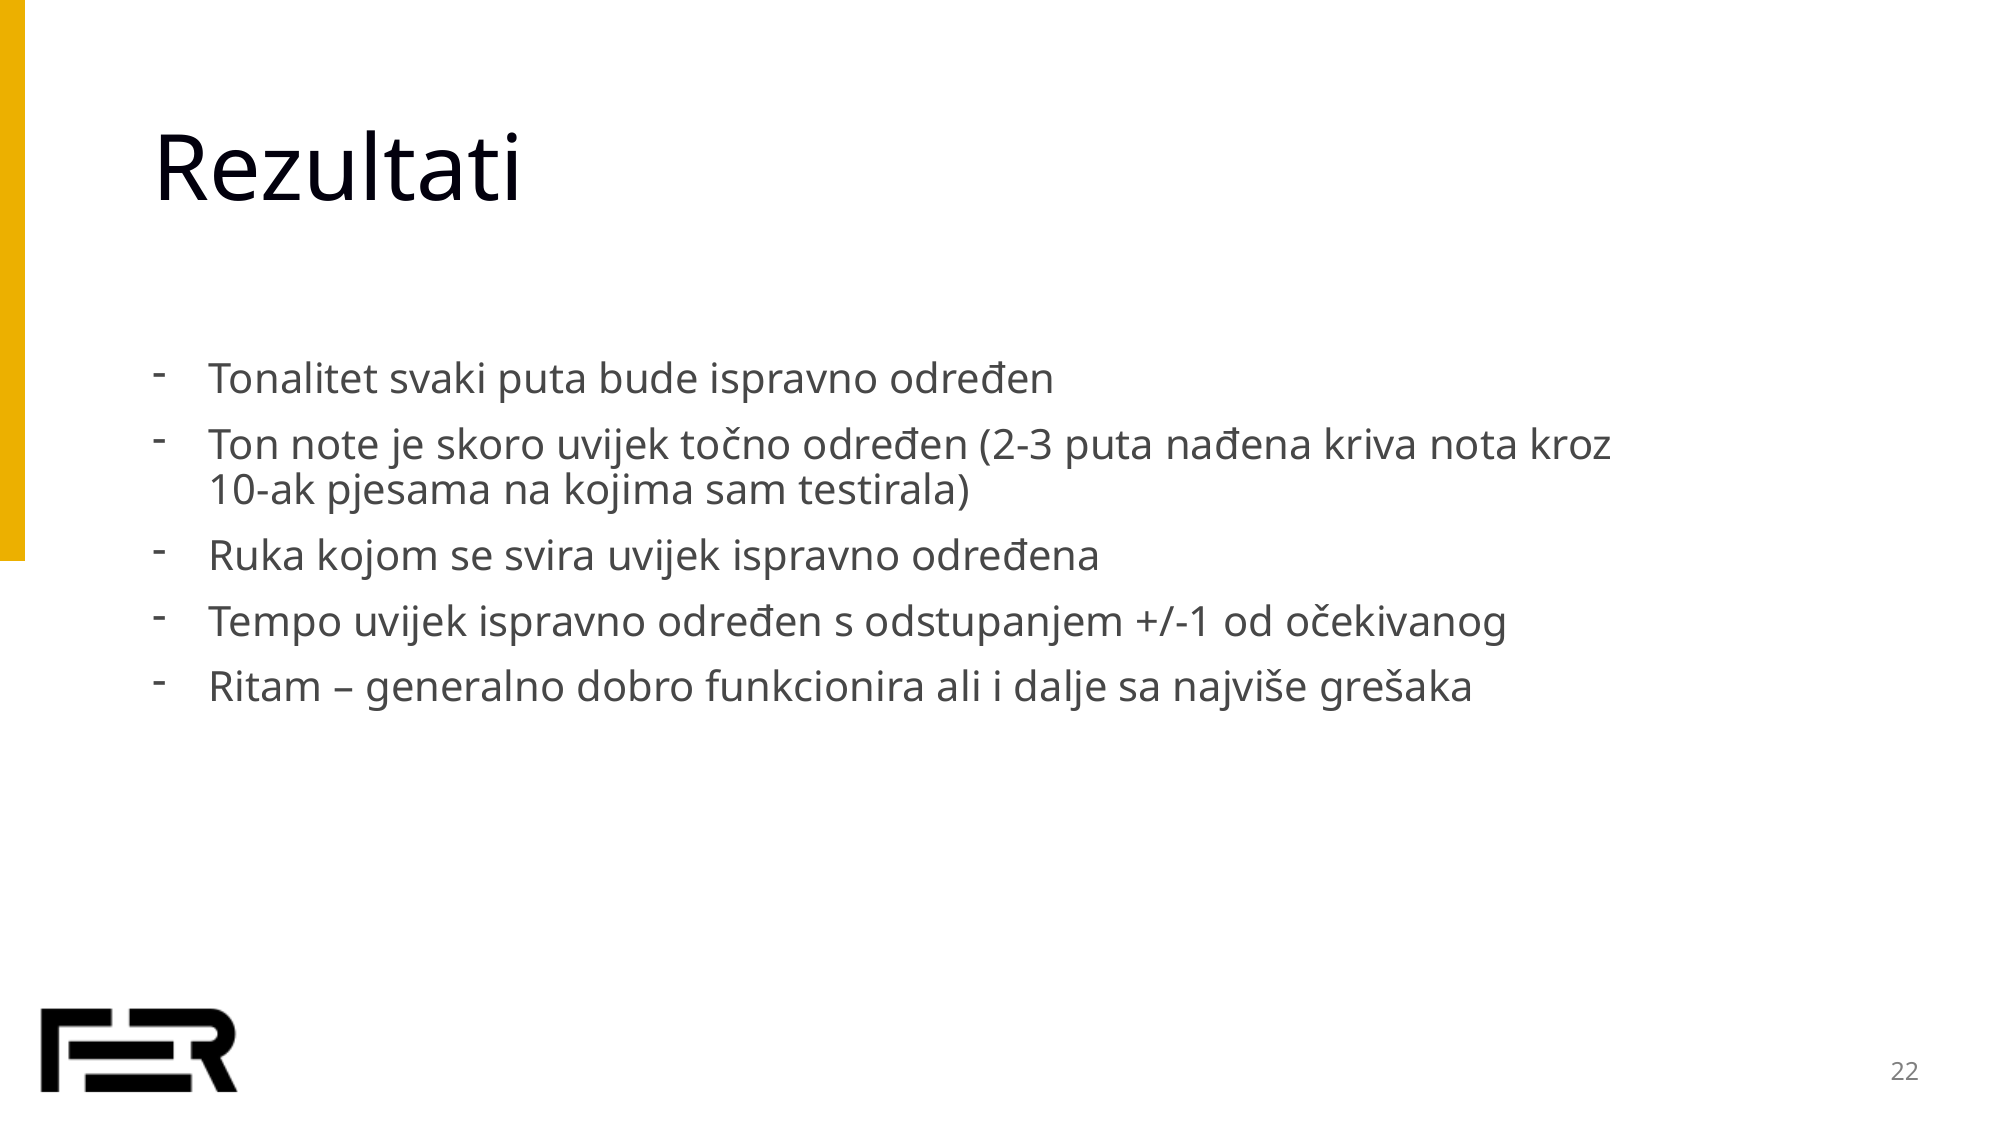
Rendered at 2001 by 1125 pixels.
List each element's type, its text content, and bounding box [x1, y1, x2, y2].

subtitle Tonalitet svaki puta bude ispravno određen Ton note je skoro uvijek točno određen (2-3 puta nađena kriva nota kroz 10-ak pjesama na kojima sam testirala) Ruka kojom se svira uvijek ispravno određena Tempo uvijek ispravno određen s odstupanjem +/-1 od očekivanog Ritam – generalno dobro funkcionira ali i dalje sa najviše grešaka [137, 350, 1631, 899]
picture [39, 1007, 249, 1102]
slide_number 22 [1484, 1042, 1935, 1103]
title Rezultati [137, 114, 1654, 326]
